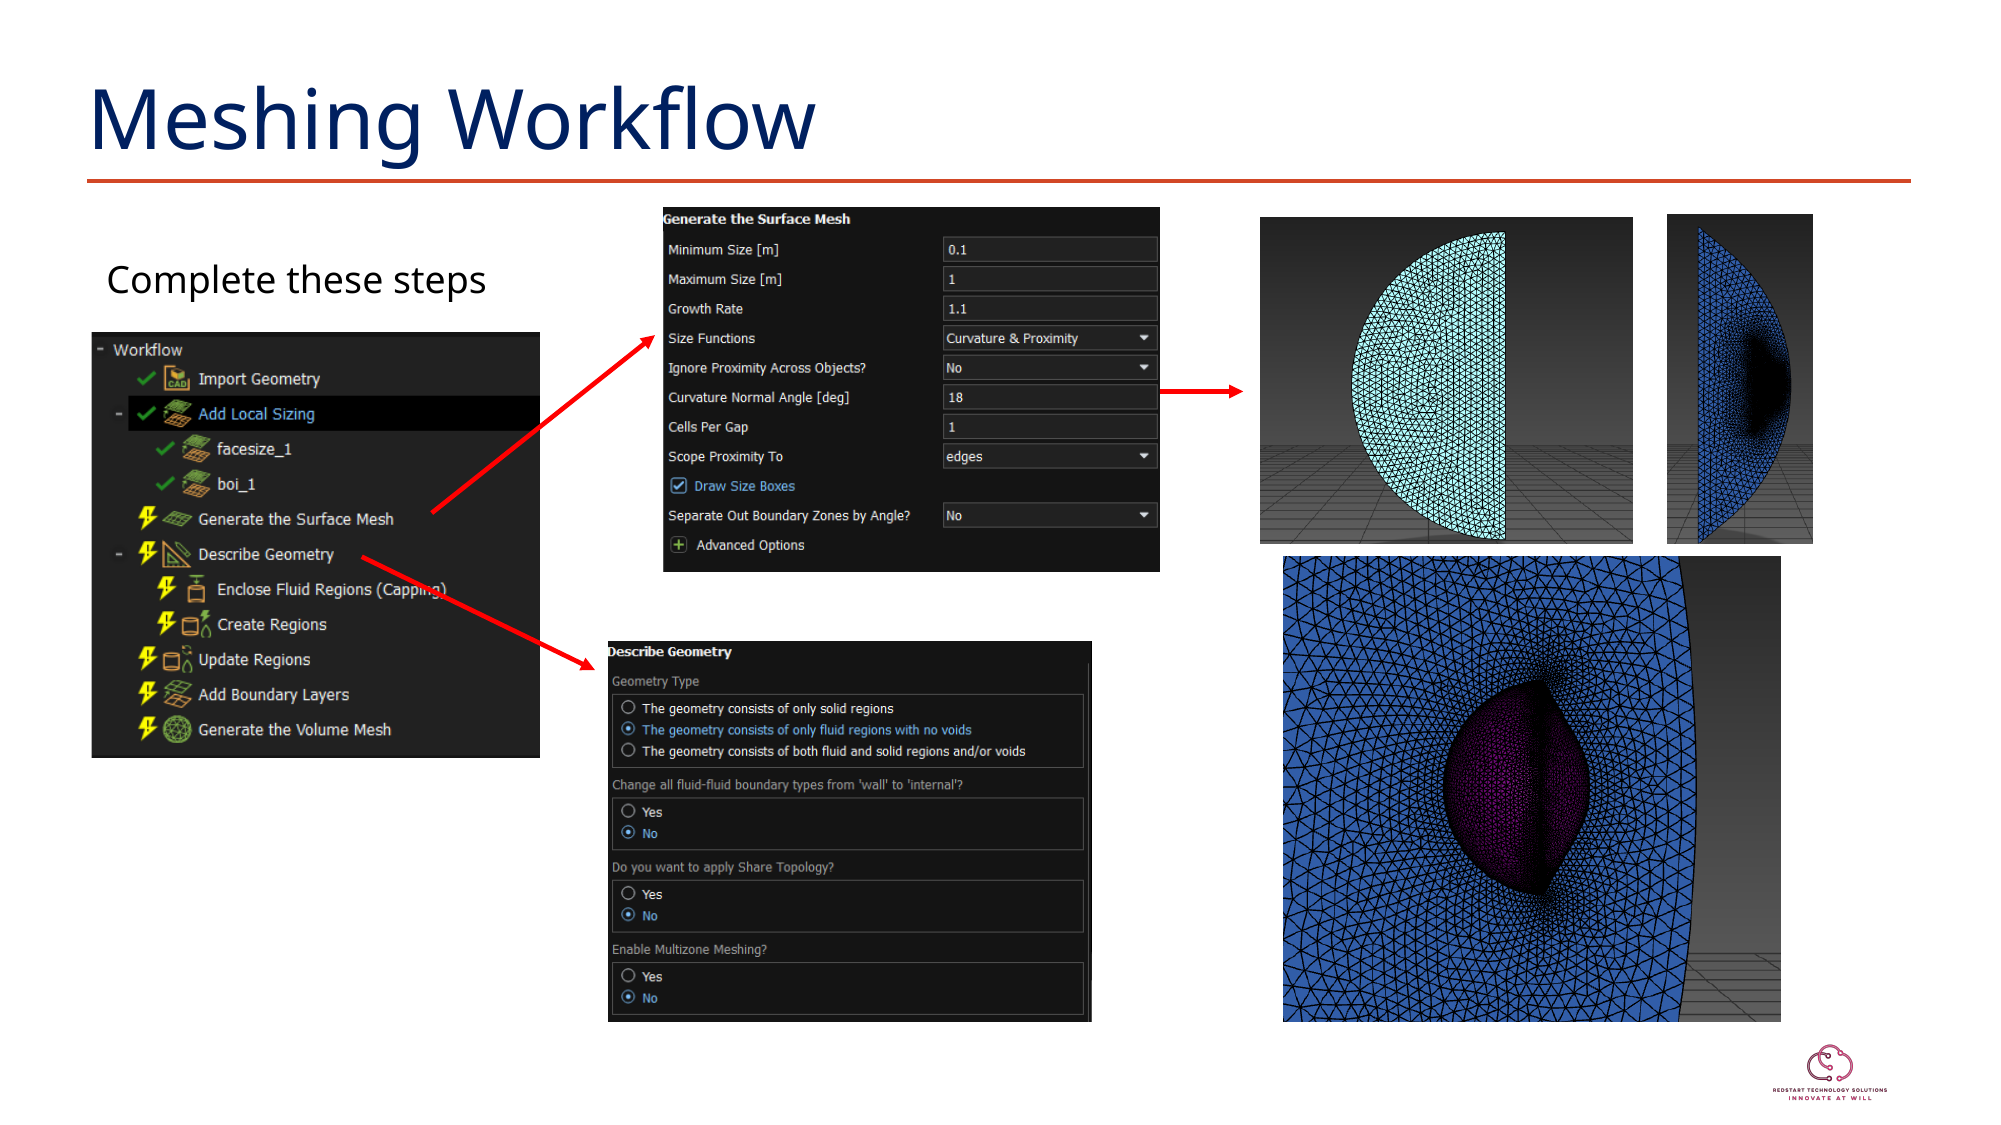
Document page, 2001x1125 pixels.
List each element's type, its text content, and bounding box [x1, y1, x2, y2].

picture [1769, 1024, 1891, 1122]
picture [608, 641, 1092, 1022]
picture [1260, 217, 1633, 544]
picture [663, 207, 1160, 572]
text_box Complete these steps [91, 248, 527, 308]
picture [91, 332, 540, 758]
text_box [361, 556, 595, 671]
picture [1667, 214, 1813, 544]
picture [1283, 556, 1781, 1022]
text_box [431, 335, 655, 513]
title Meshing Workflow [72, 70, 1574, 176]
